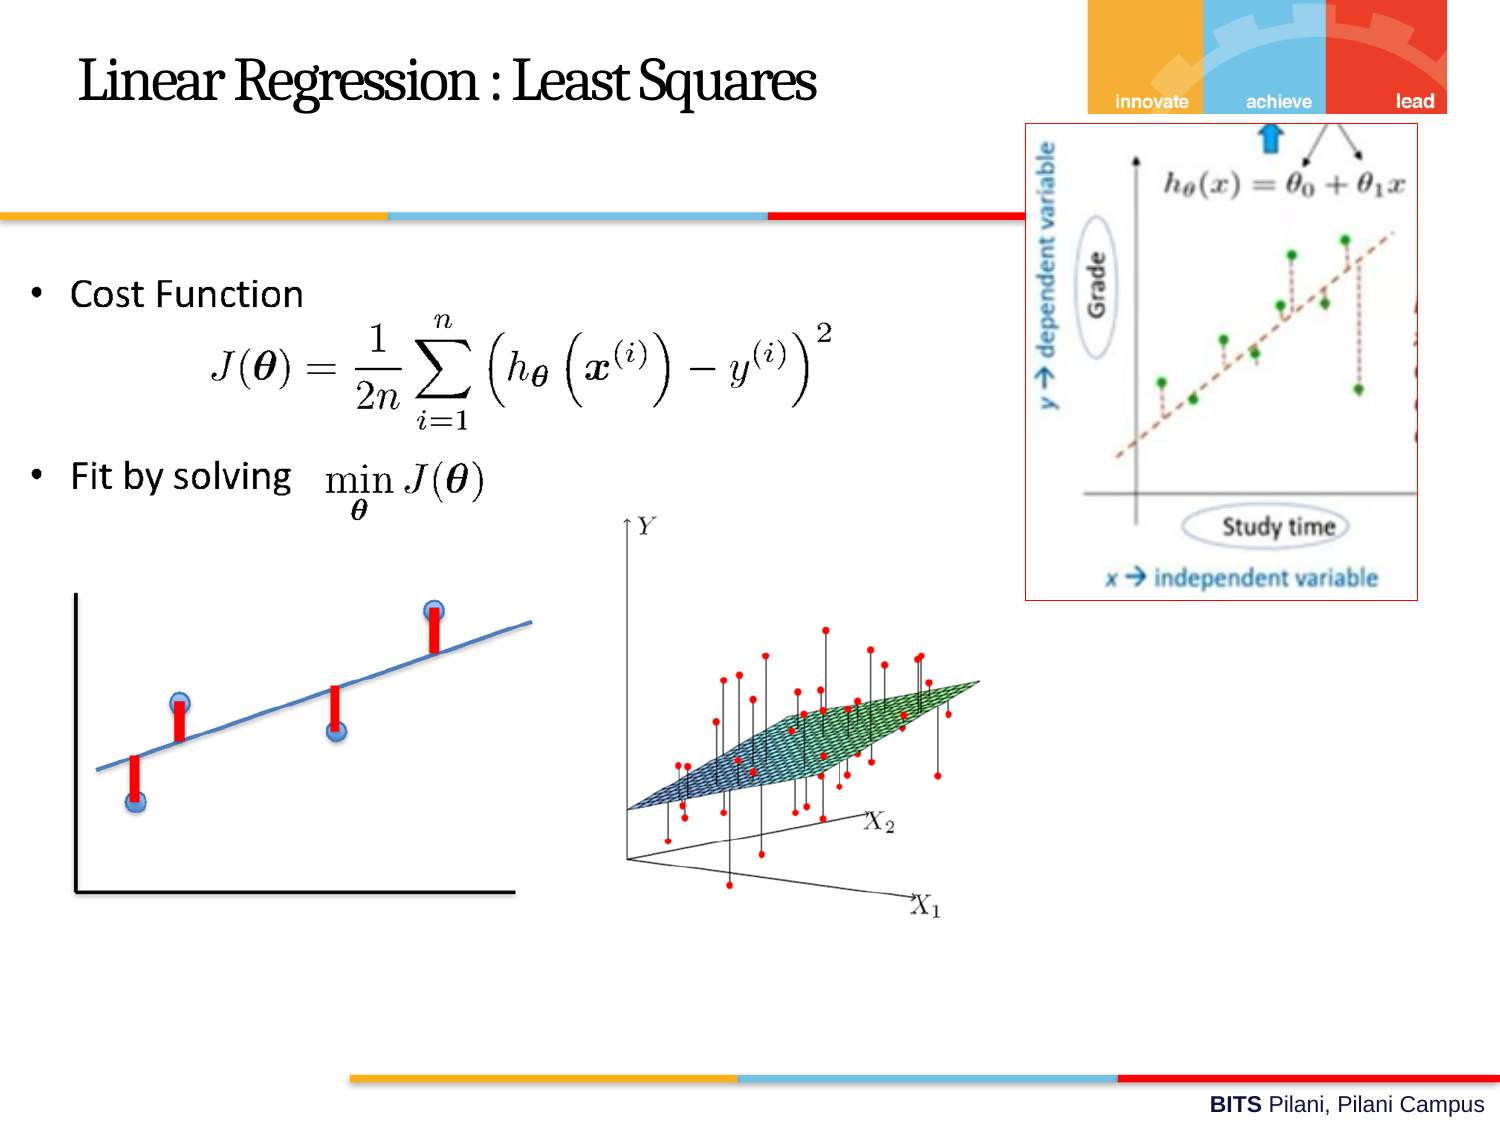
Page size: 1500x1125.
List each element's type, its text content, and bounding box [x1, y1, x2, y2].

picture [1087, 0, 1448, 114]
picture [1024, 123, 1418, 601]
title Linear Regression : Least Squares [62, 46, 1075, 124]
picture [12, 254, 1001, 947]
